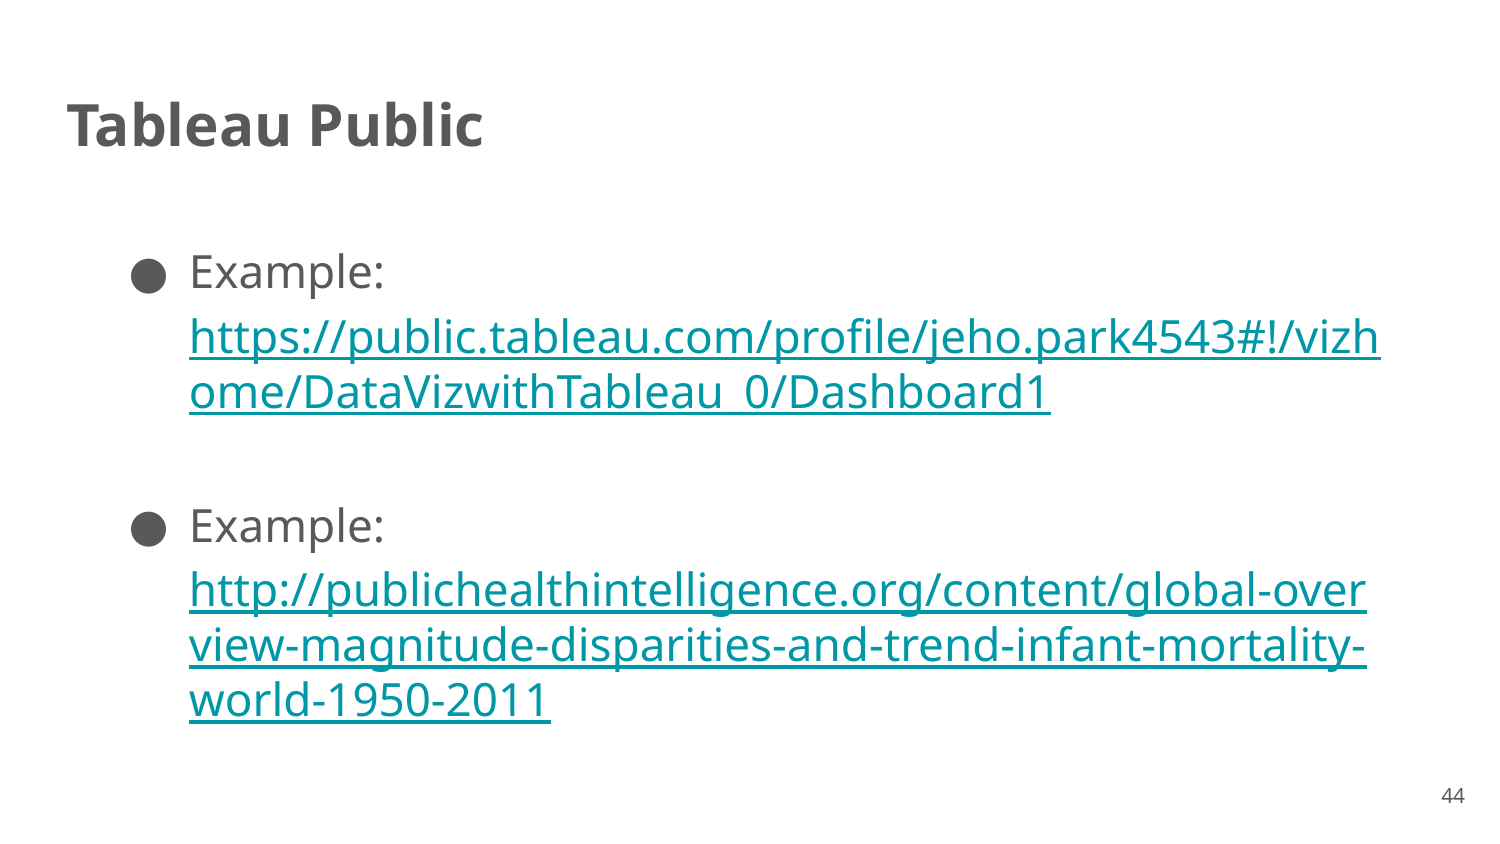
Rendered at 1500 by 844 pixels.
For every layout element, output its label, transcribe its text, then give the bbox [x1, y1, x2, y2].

slide_number 44 [1389, 764, 1480, 830]
list Example: https://public.tableau.com/profile/jeho.park4543#!/vizhome/DataVizwithTableau_0/Dashboard1 Example: http://publichealthintelligence.org/content/global-overview-magnitude-disparities-and-trend-infant-mortality-world-1950-2011 [98, 219, 1402, 712]
title Tableau Public [51, 72, 1449, 167]
